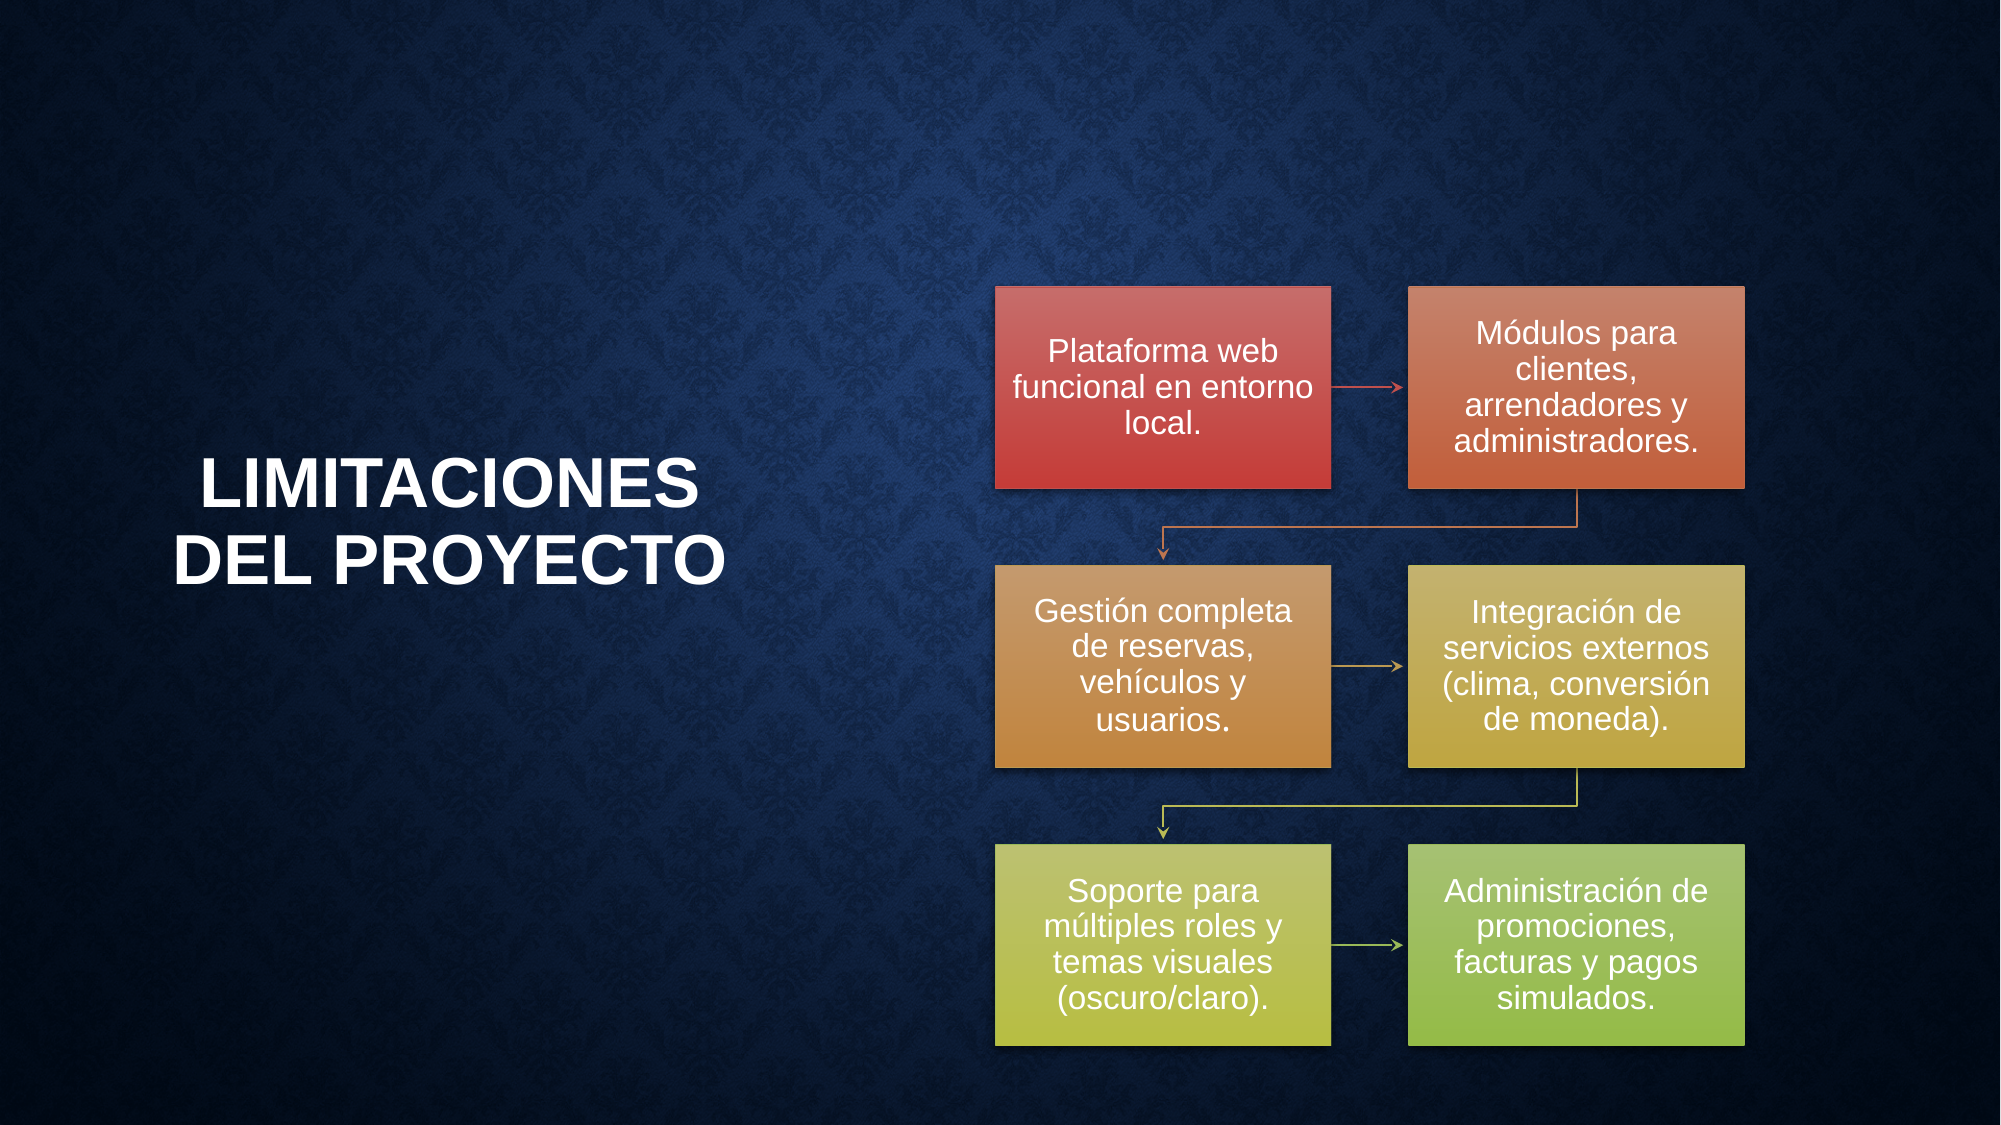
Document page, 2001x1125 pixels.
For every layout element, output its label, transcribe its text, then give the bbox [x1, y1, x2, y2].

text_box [995, 286, 1745, 1047]
title LIMITACIONES DEL PROYECTO [151, 363, 750, 768]
picture [0, 0, 2001, 1125]
